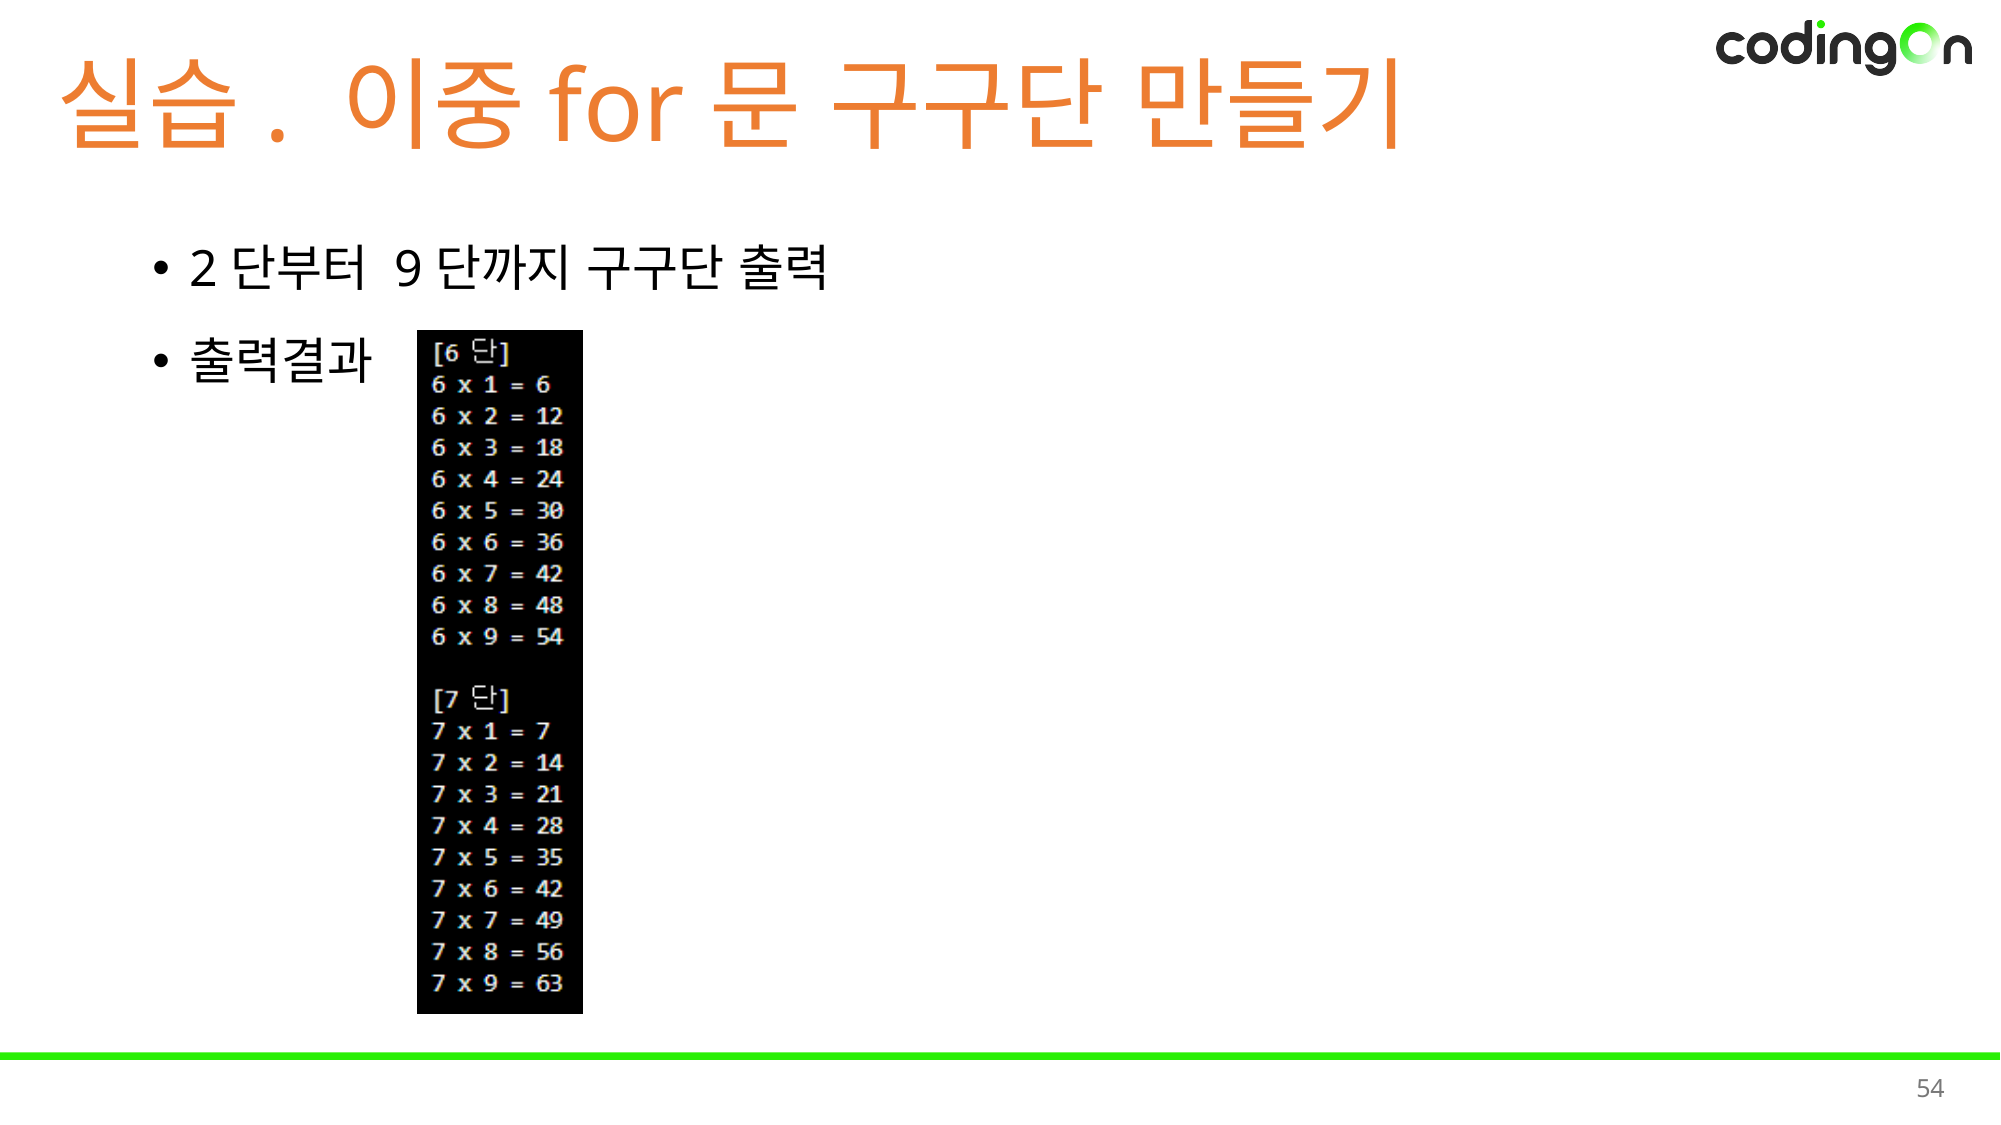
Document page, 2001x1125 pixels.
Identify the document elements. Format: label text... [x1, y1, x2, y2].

slide_number 54 [1509, 1059, 1960, 1120]
title 실습. 이중for문 구구단 만들기 [41, 0, 1767, 218]
picture [417, 330, 583, 1014]
list 2단부터 9단까지 구구단 출력 출력결과 [137, 217, 1863, 1014]
picture [1767, 20, 1972, 76]
